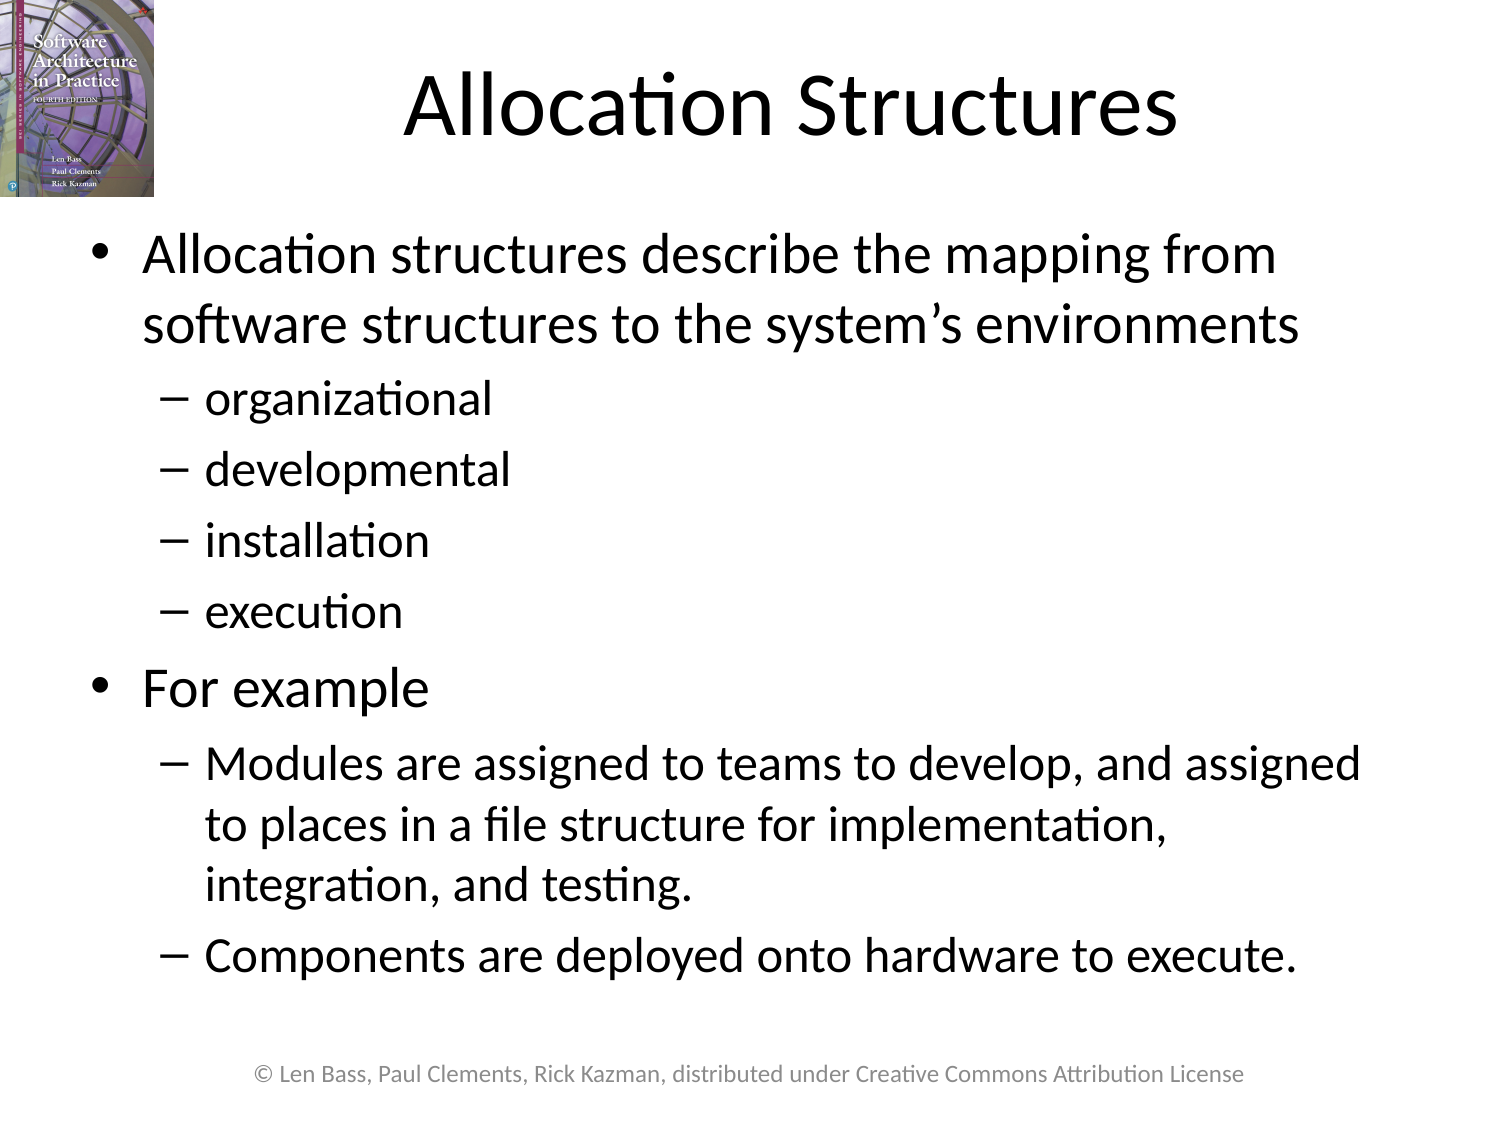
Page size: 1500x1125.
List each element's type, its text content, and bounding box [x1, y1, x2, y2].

footer © Len Bass, Paul Clements, Rick Kazman, distributed under Creative Commons Attribution License [230, 1042, 1270, 1103]
title Allocation Structures [159, 45, 1425, 173]
picture [0, 0, 154, 197]
list Allocation structures describe the mapping from software structures to the system’s environments organizational developmental installation execution For example Modules are assigned to teams to develop, and assigned to places in a file structure for implementation, integration, and testing. Components are deployed onto hardware to execute. [75, 208, 1425, 1005]
